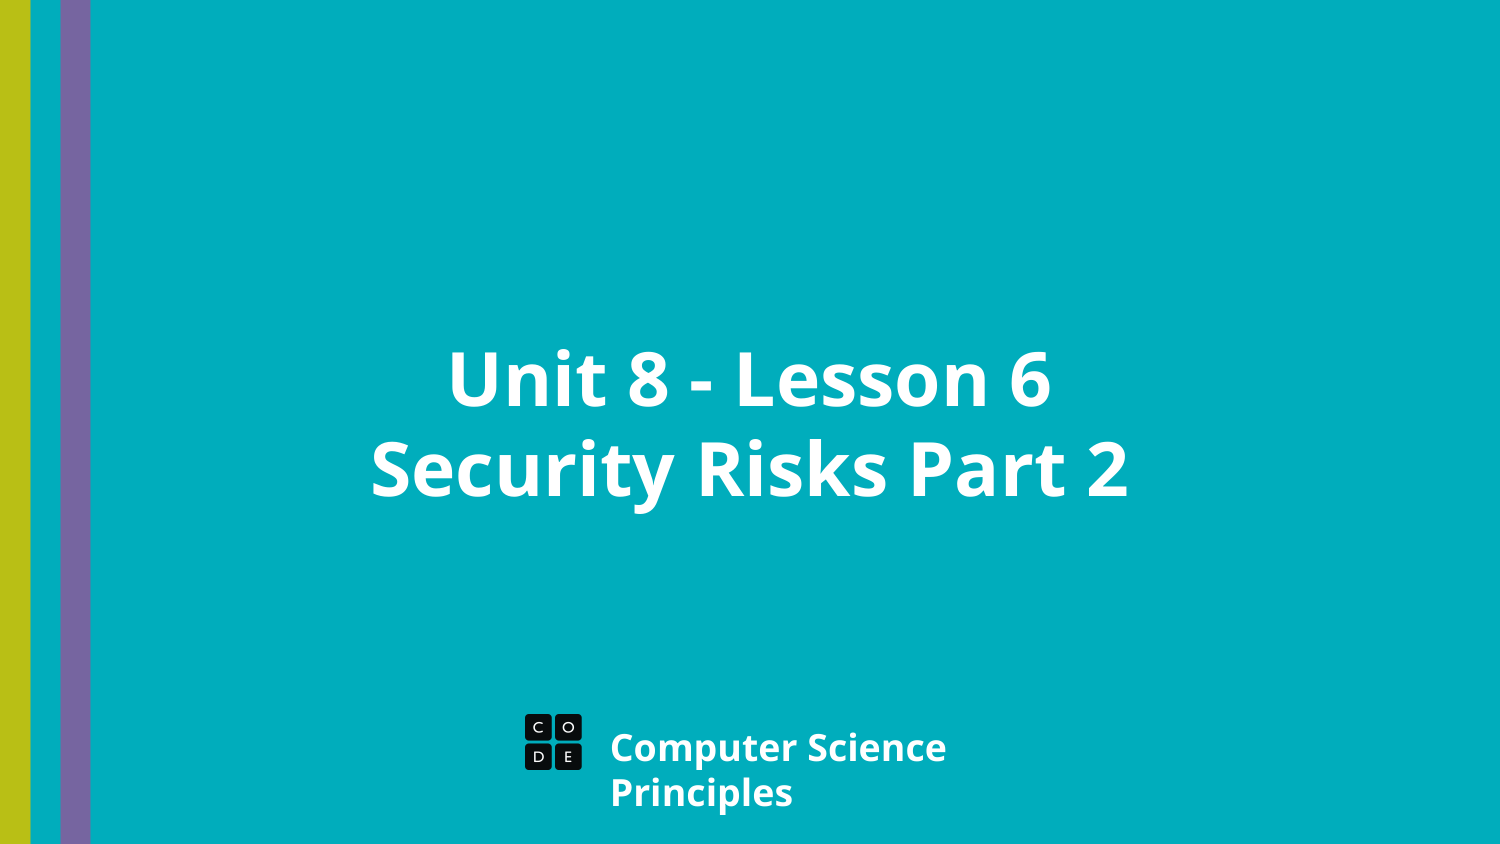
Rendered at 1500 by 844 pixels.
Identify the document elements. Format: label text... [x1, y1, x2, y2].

text_box Unit 8 - Lesson 6 Security Risks Part 2 [51, 352, 1449, 491]
text_box Computer Science Principles [594, 709, 1026, 830]
picture [0, 0, 1500, 844]
